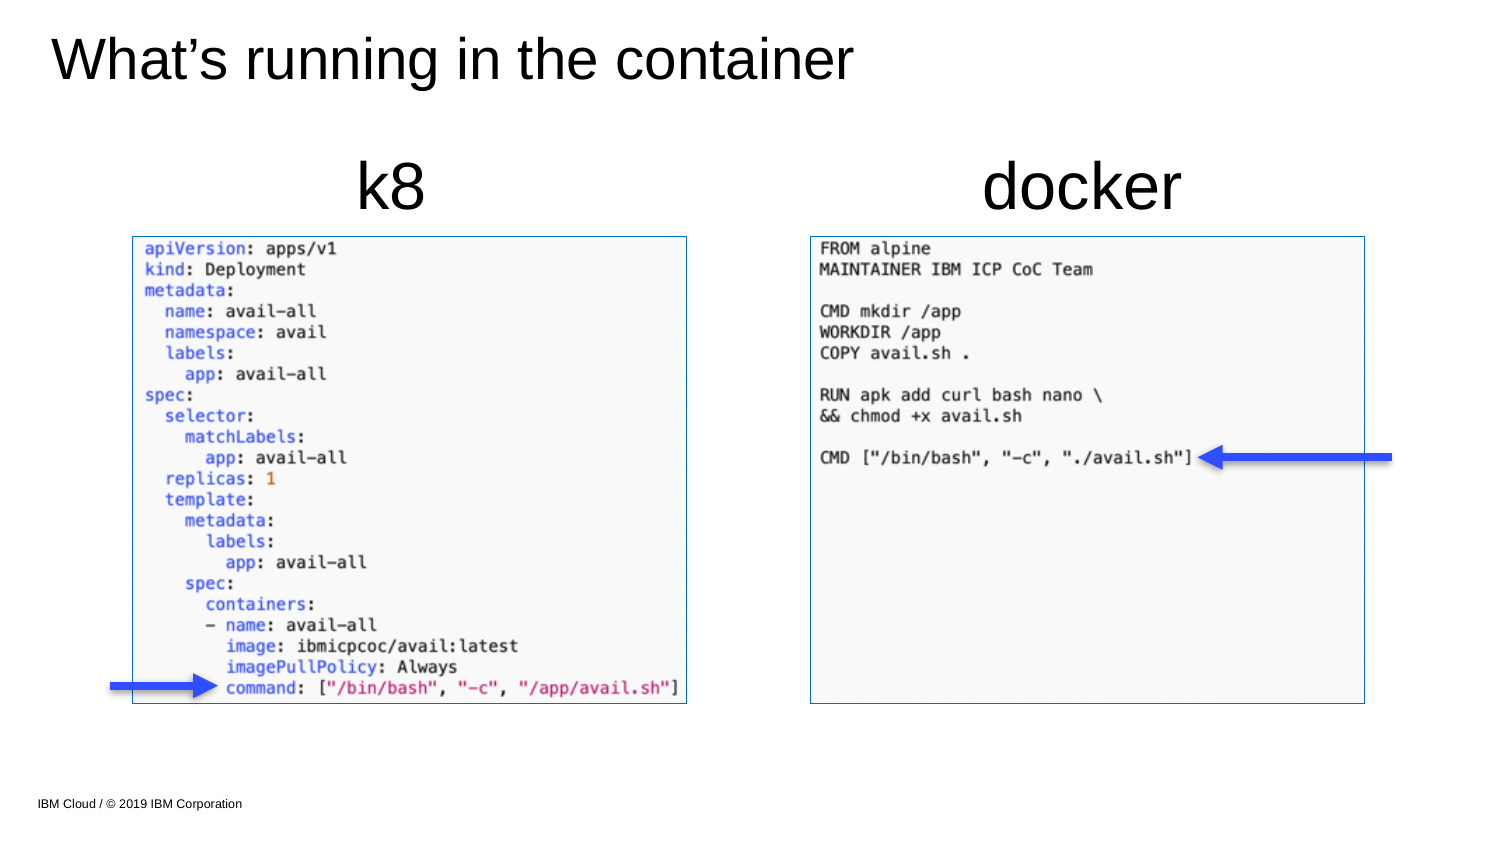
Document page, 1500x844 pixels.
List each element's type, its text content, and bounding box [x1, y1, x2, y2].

picture [132, 236, 687, 705]
footer IBM Cloud / © 2019 IBM Corporation [37, 791, 1088, 815]
text_box k8 [356, 151, 471, 220]
title What’s running in the container [51, 29, 1315, 97]
text_box docker [982, 151, 1193, 220]
picture [810, 236, 1365, 705]
